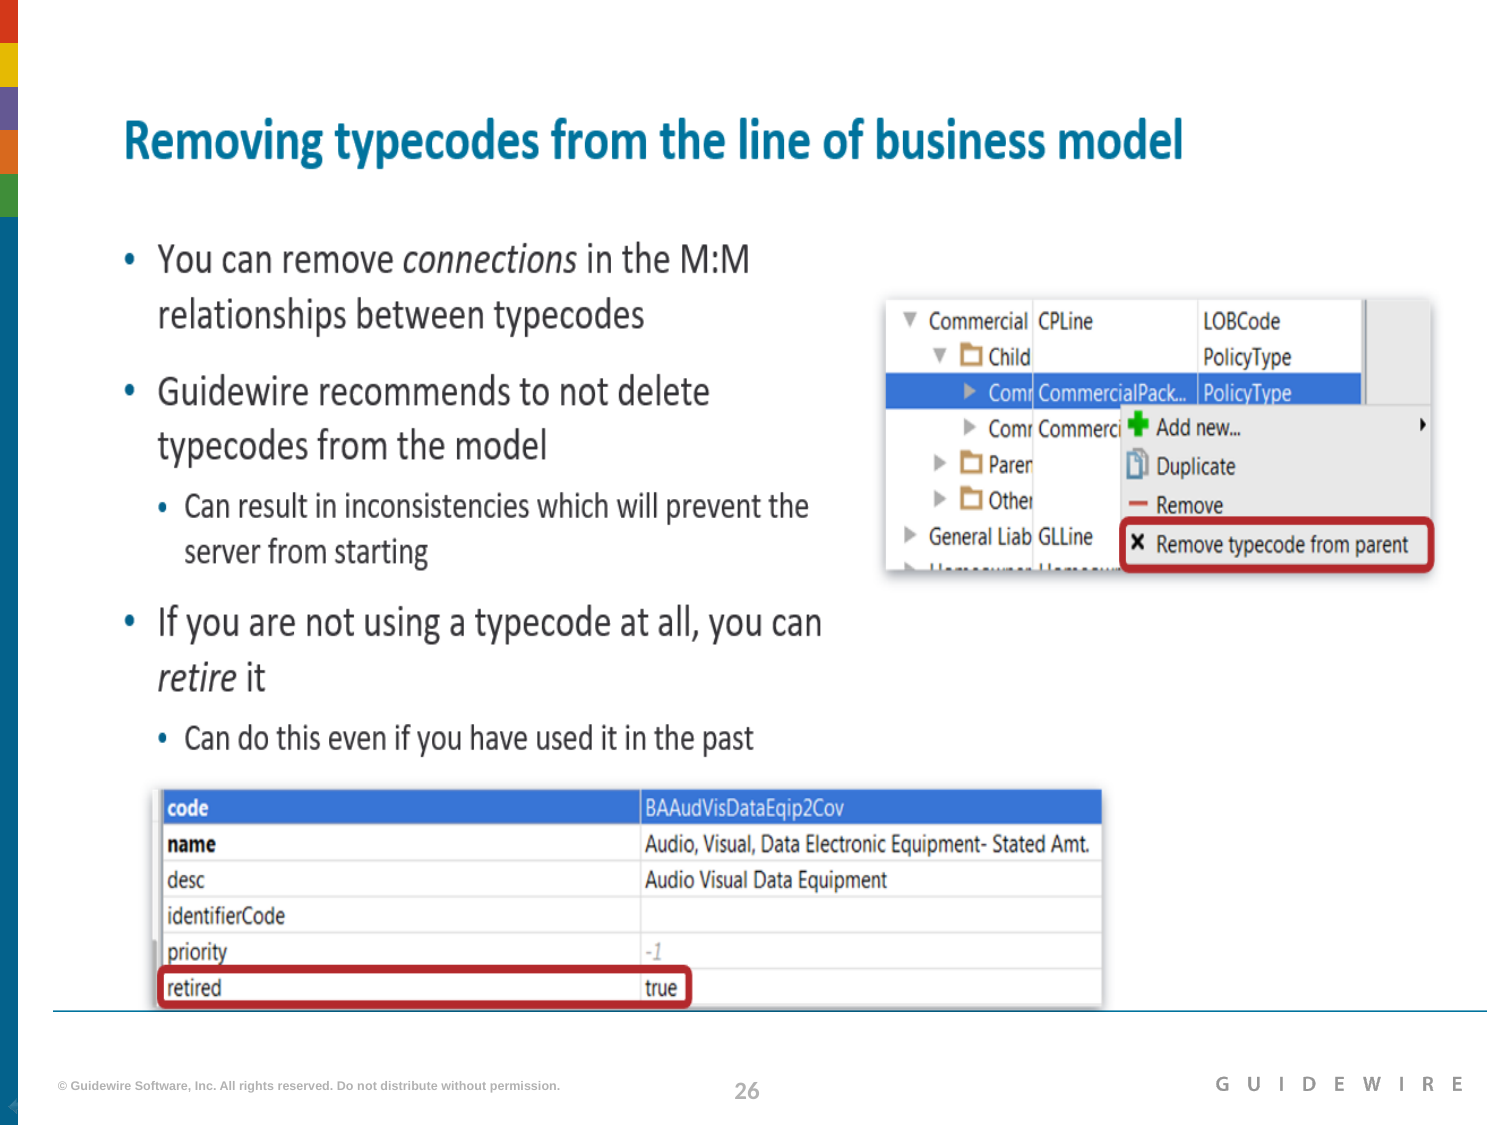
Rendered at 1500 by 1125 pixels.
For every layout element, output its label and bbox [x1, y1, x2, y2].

picture [1215, 1073, 1480, 1096]
picture [0, 0, 18, 216]
picture [10, 1101, 18, 1111]
list [53, 61, 1487, 1012]
